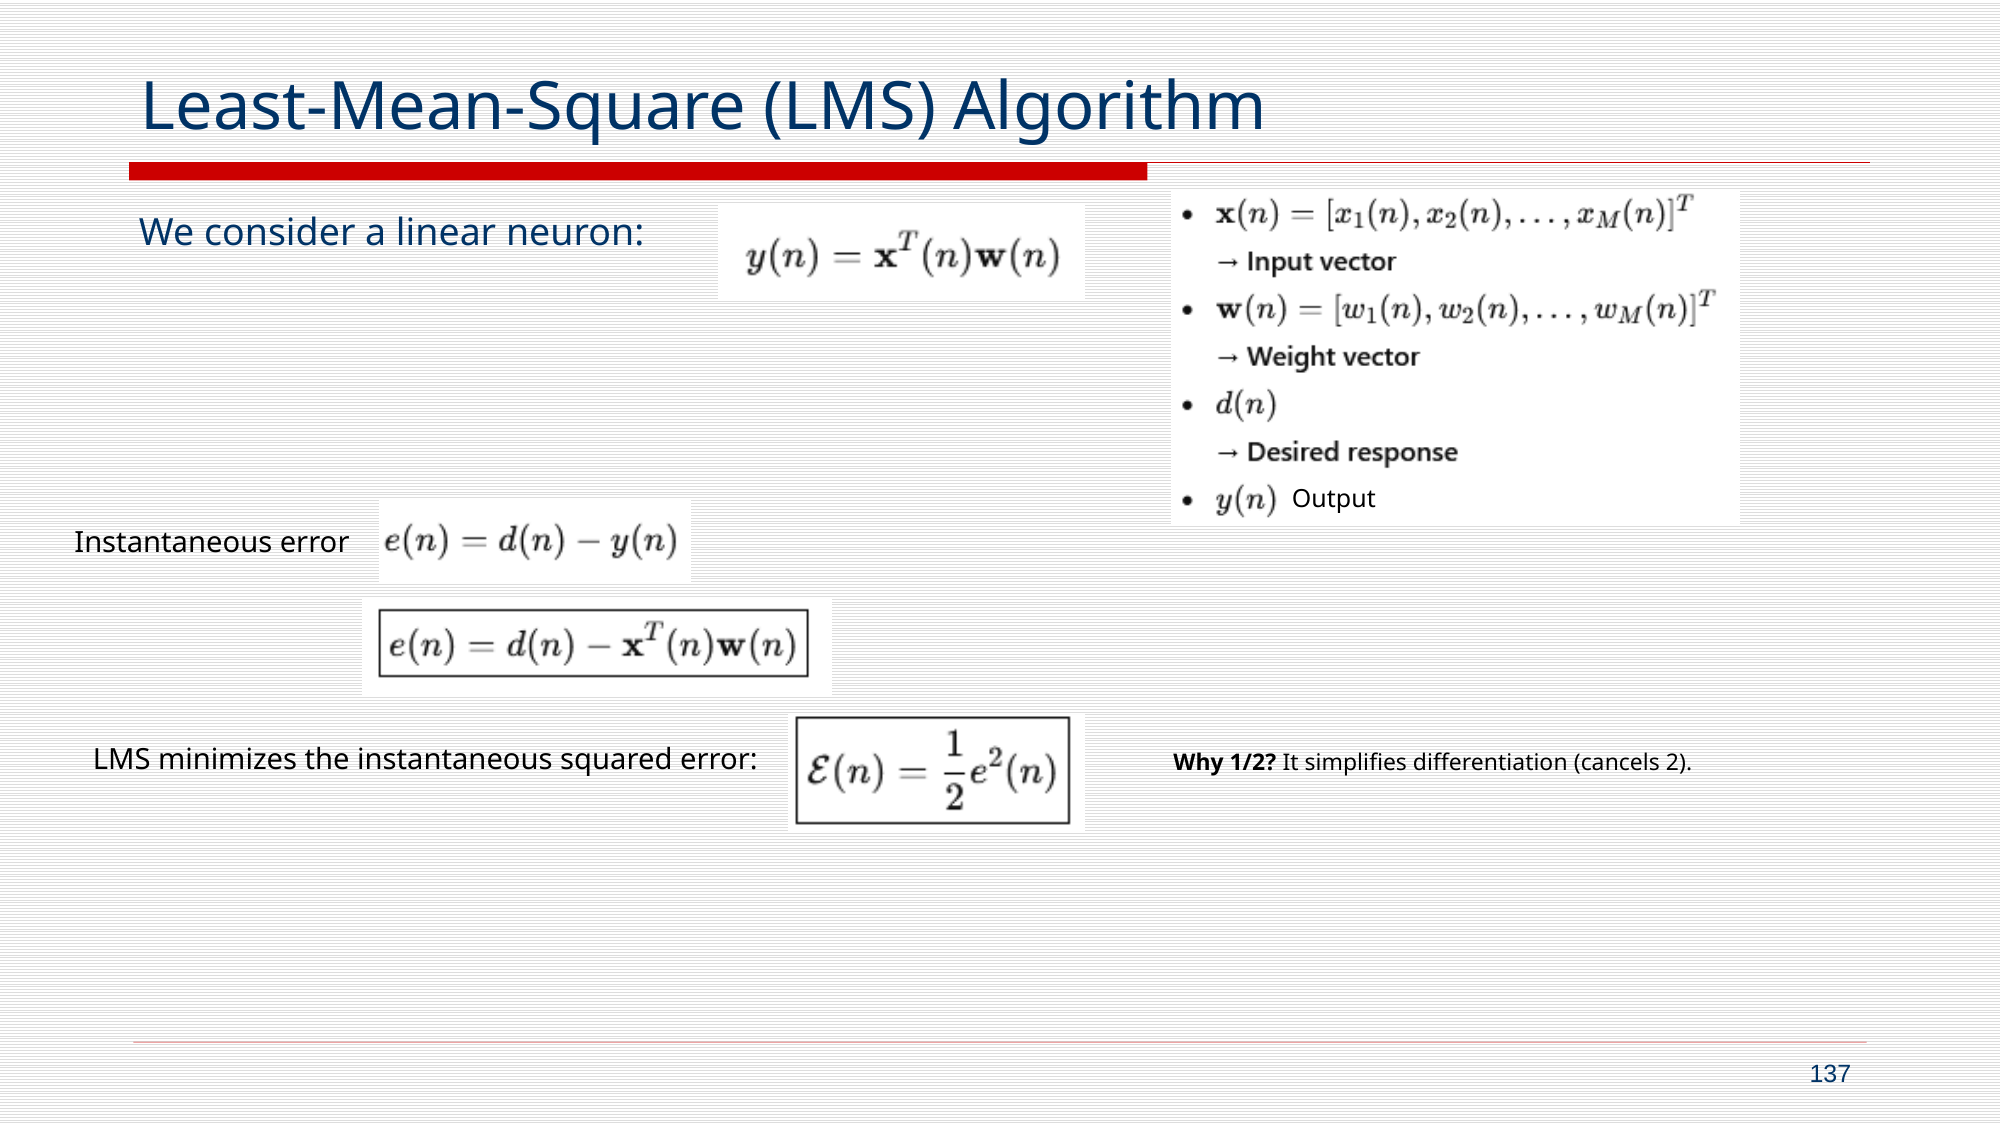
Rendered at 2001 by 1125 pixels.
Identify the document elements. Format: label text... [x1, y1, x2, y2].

picture [362, 598, 833, 695]
slide_number 137 [1433, 1049, 1867, 1103]
picture [378, 498, 691, 583]
text_box Why 1/2? It simplifies differentiation (cancels 2). [1158, 739, 1708, 810]
picture [788, 713, 1085, 833]
text_box LMS minimizes the instantaneous squared error: [78, 733, 774, 783]
text_box Instantaneous error [59, 515, 365, 566]
list We consider a linear neuron: [123, 200, 1874, 1025]
picture [1171, 189, 1740, 526]
title Least-Mean-Square (LMS) Algorithm [125, 24, 1876, 150]
picture [718, 204, 1085, 301]
